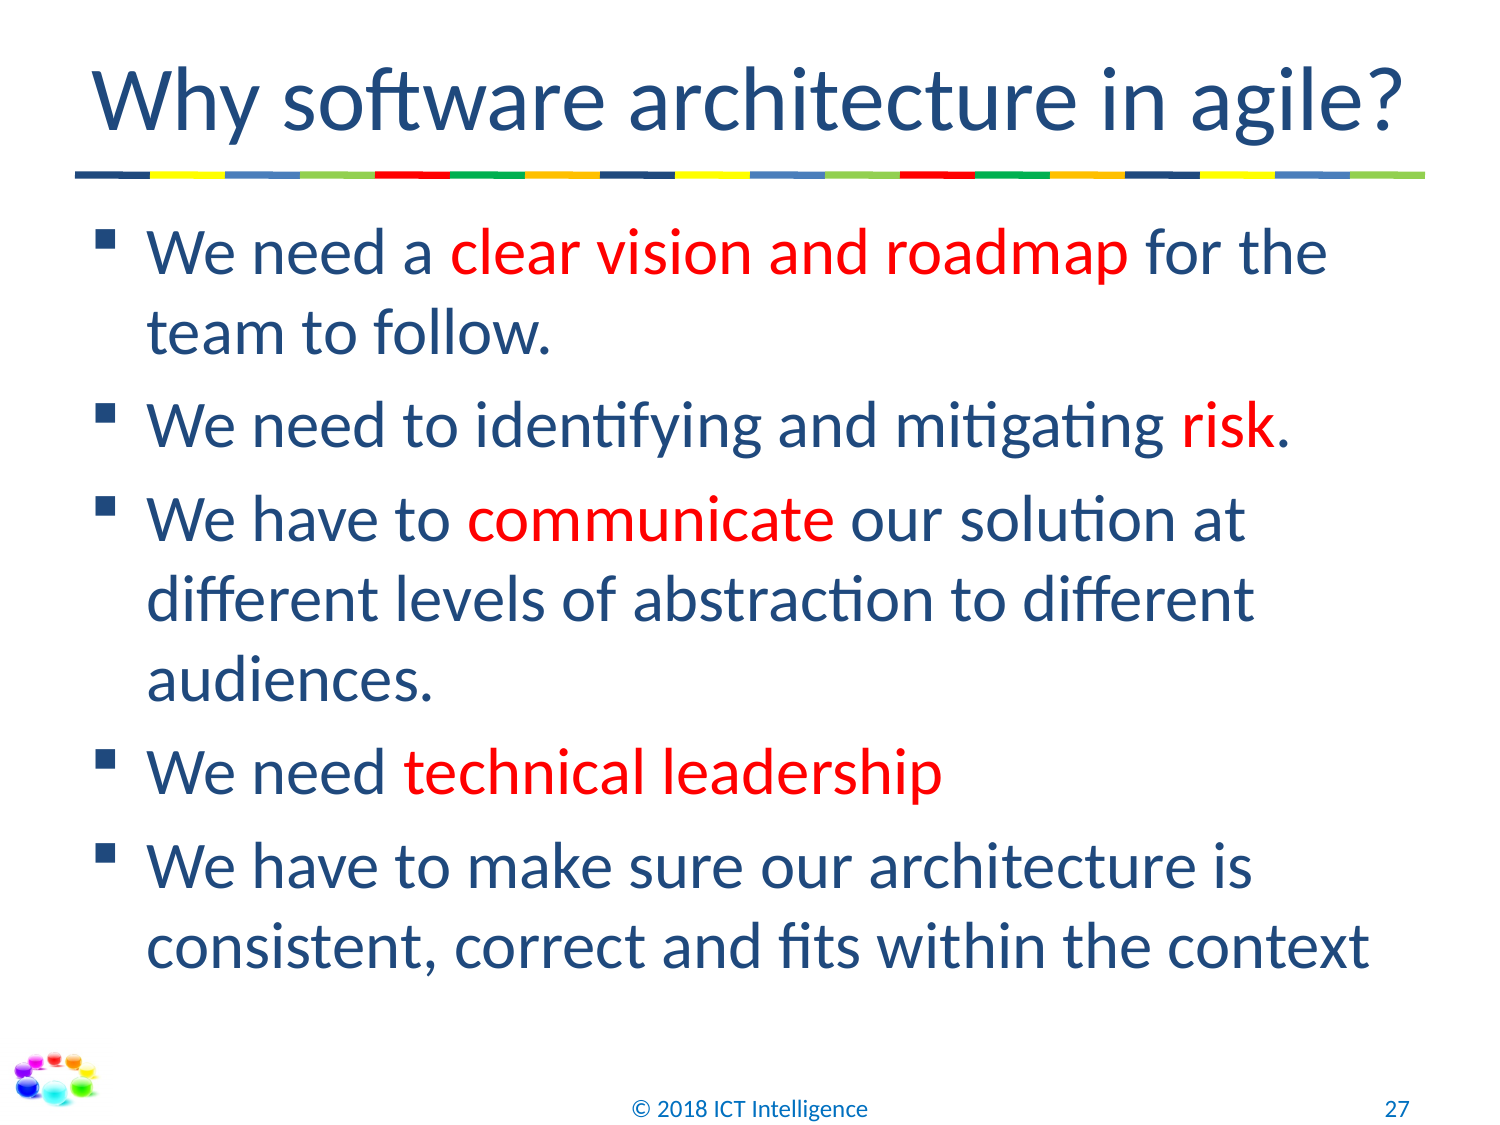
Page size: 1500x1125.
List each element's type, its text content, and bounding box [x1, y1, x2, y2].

slide_number 27 [1074, 1077, 1425, 1125]
title Why software architecture in agile? [75, 24, 1425, 163]
footer © 2018 ICT Intelligence [512, 1077, 988, 1125]
list We need a clear vision and roadmap for the team to follow. We need to identifying and mitigating risk. We have to communicate our solution at different levels of abstraction to different audiences. We need technical leadership We have to make sure our architecture is consistent, correct and fits within the context [75, 200, 1425, 1005]
picture [0, 1034, 113, 1125]
